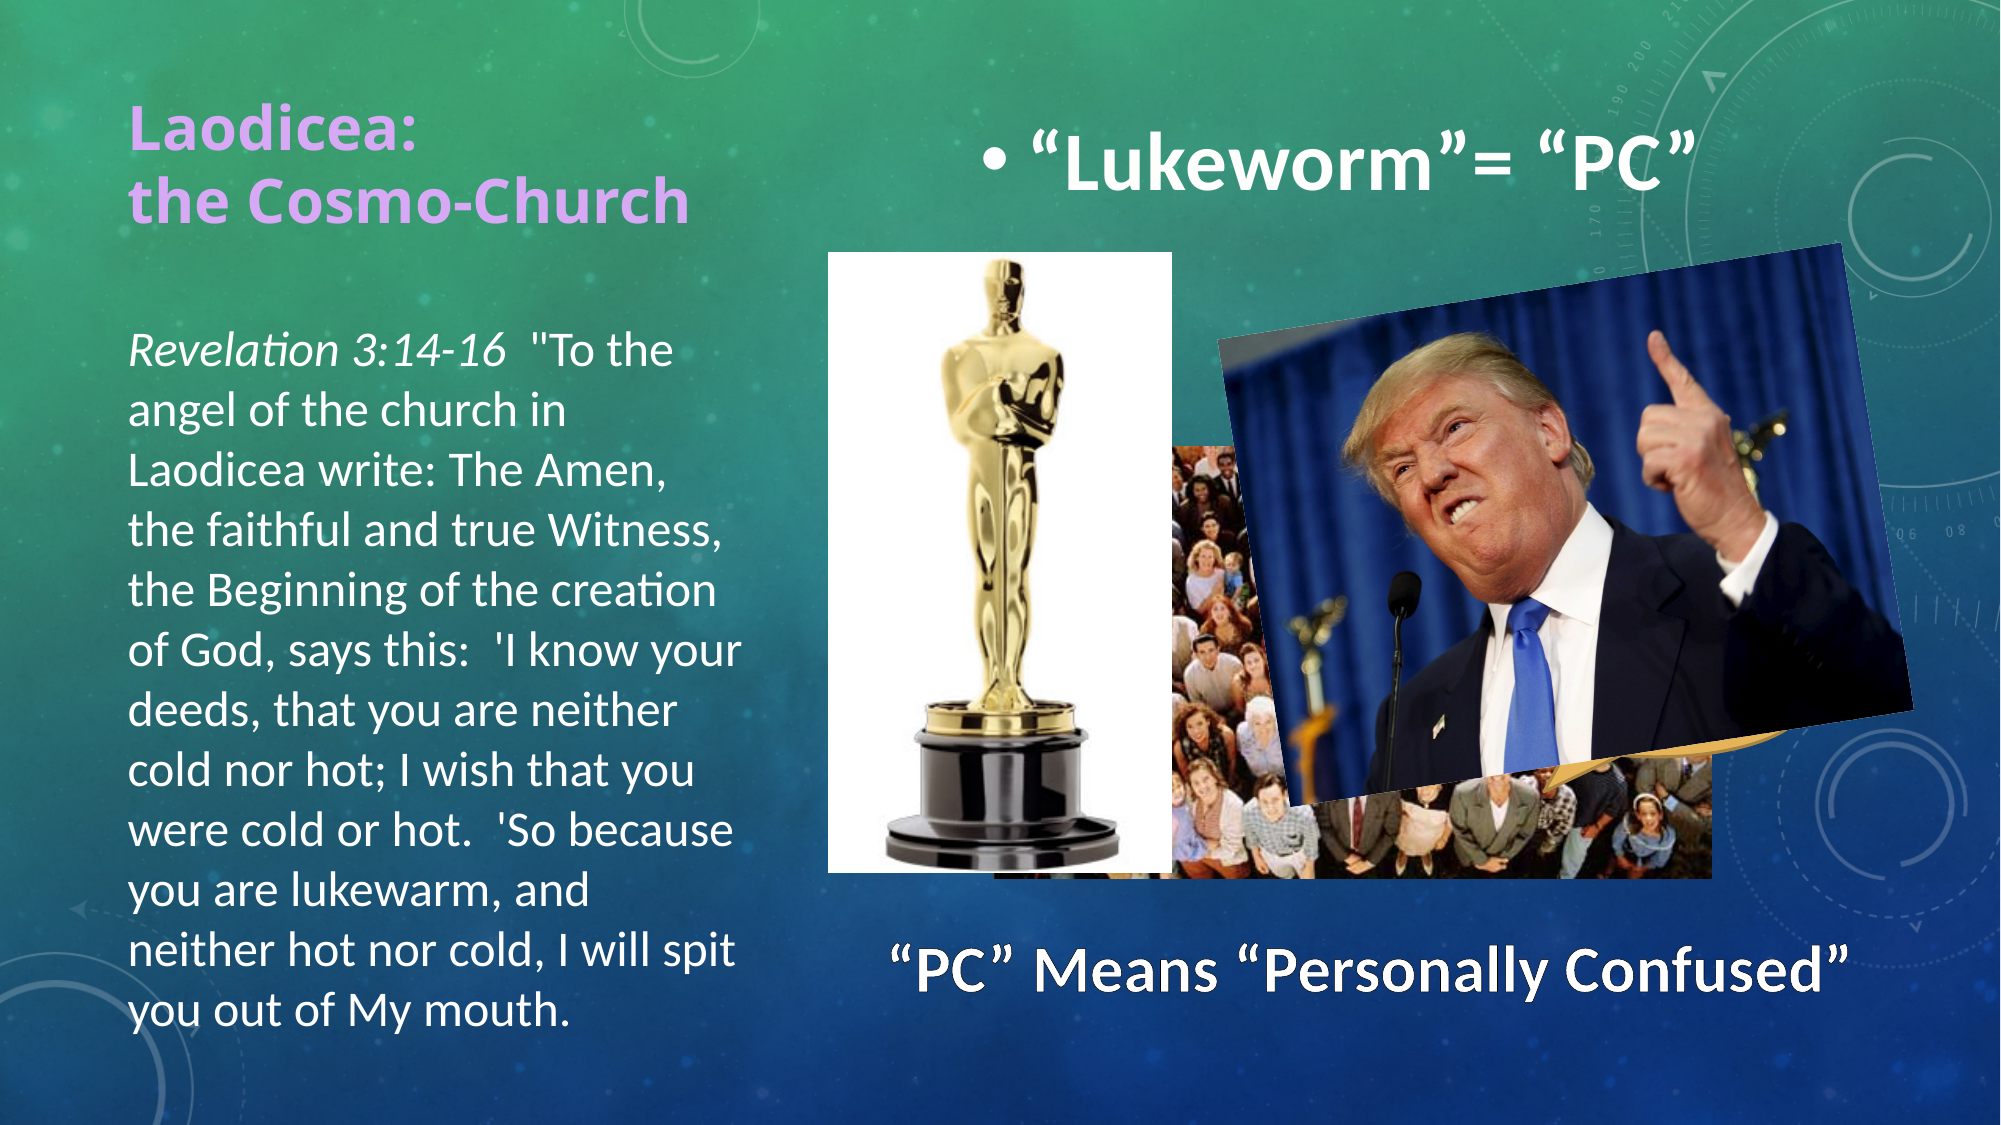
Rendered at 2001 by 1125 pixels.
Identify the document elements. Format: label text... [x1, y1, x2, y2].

title Laodicea: the Cosmo-Church [112, 81, 717, 282]
list Revelation 3:14-16 "To the angel of the church in Laodicea write: The Amen, the faithful and true Witness, the Beginning of the creation of God, says this: 'I know your deeds, that you are neither cold nor hot; I wish that you were cold or hot. 'So because you are lukewarm, and neither hot nor cold, I will spit you out of My mouth. [112, 309, 763, 809]
picture [0, 0, 2001, 1125]
list “Lukeworm”= “PC” [965, 99, 1775, 446]
list “Lukeworm”= “PC” [965, 771, 1775, 917]
text_box “PC” Means “Personally Confused” [871, 917, 1869, 1013]
